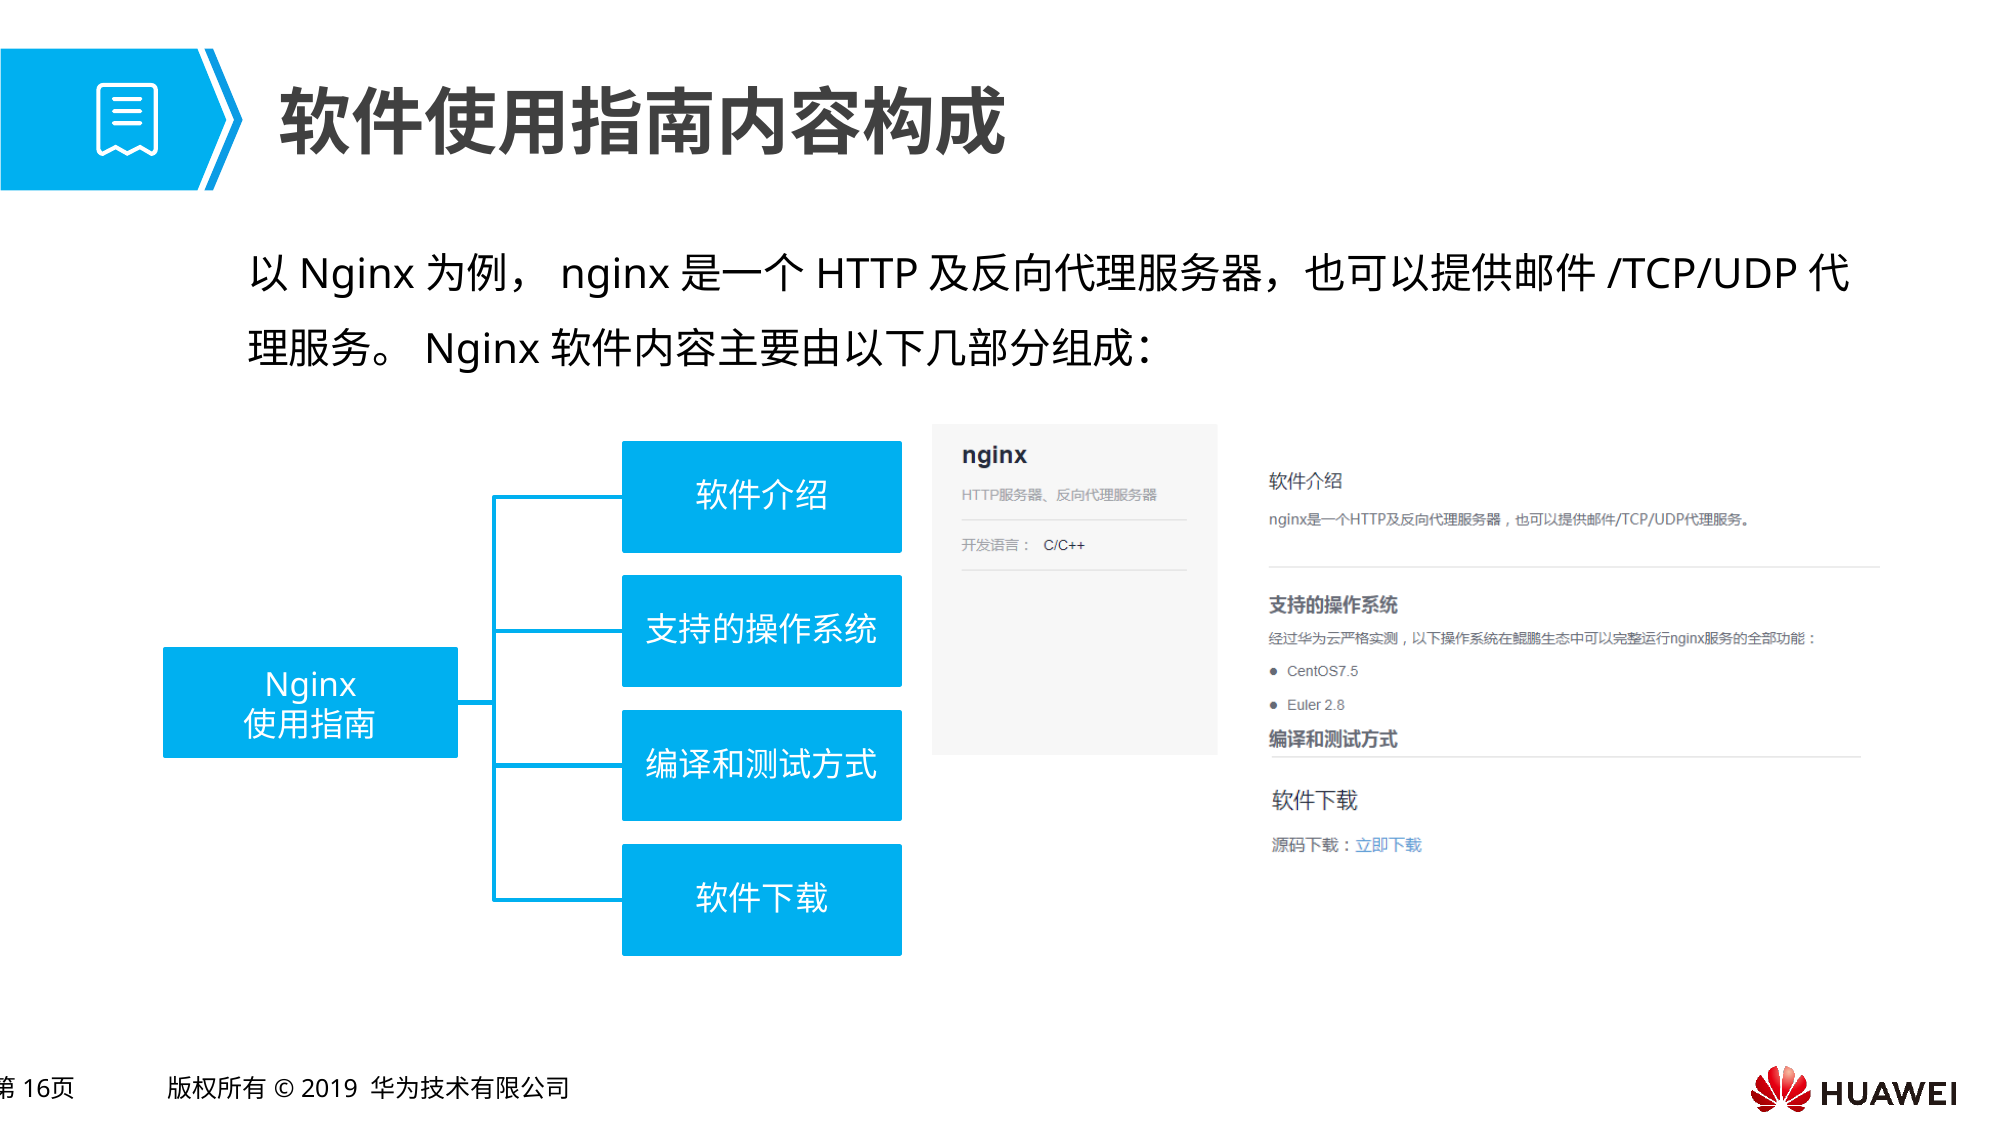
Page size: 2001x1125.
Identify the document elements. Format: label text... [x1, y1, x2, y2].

text_box 支持的操作系统 [622, 575, 902, 687]
text_box [437, 726, 622, 902]
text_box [932, 419, 1880, 894]
text_box [458, 705, 622, 768]
text_box 编译和测试方式 [622, 710, 902, 821]
title 软件使用指南内容构成 [261, 67, 1875, 173]
text_box [496, 629, 622, 667]
text_box 软件下载 [622, 844, 902, 956]
text_box Nginx 使用指南 [163, 647, 458, 758]
text_box [434, 495, 622, 705]
picture [1751, 1066, 1956, 1112]
text_box 软件介绍 [622, 441, 902, 553]
text_box 以Nginx为例，nginx是一个HTTP及反向代理服务器，也可以提供邮件/TCP/UDP代理服务。Nginx软件内容主要由以下几部分组成： [232, 214, 1875, 380]
